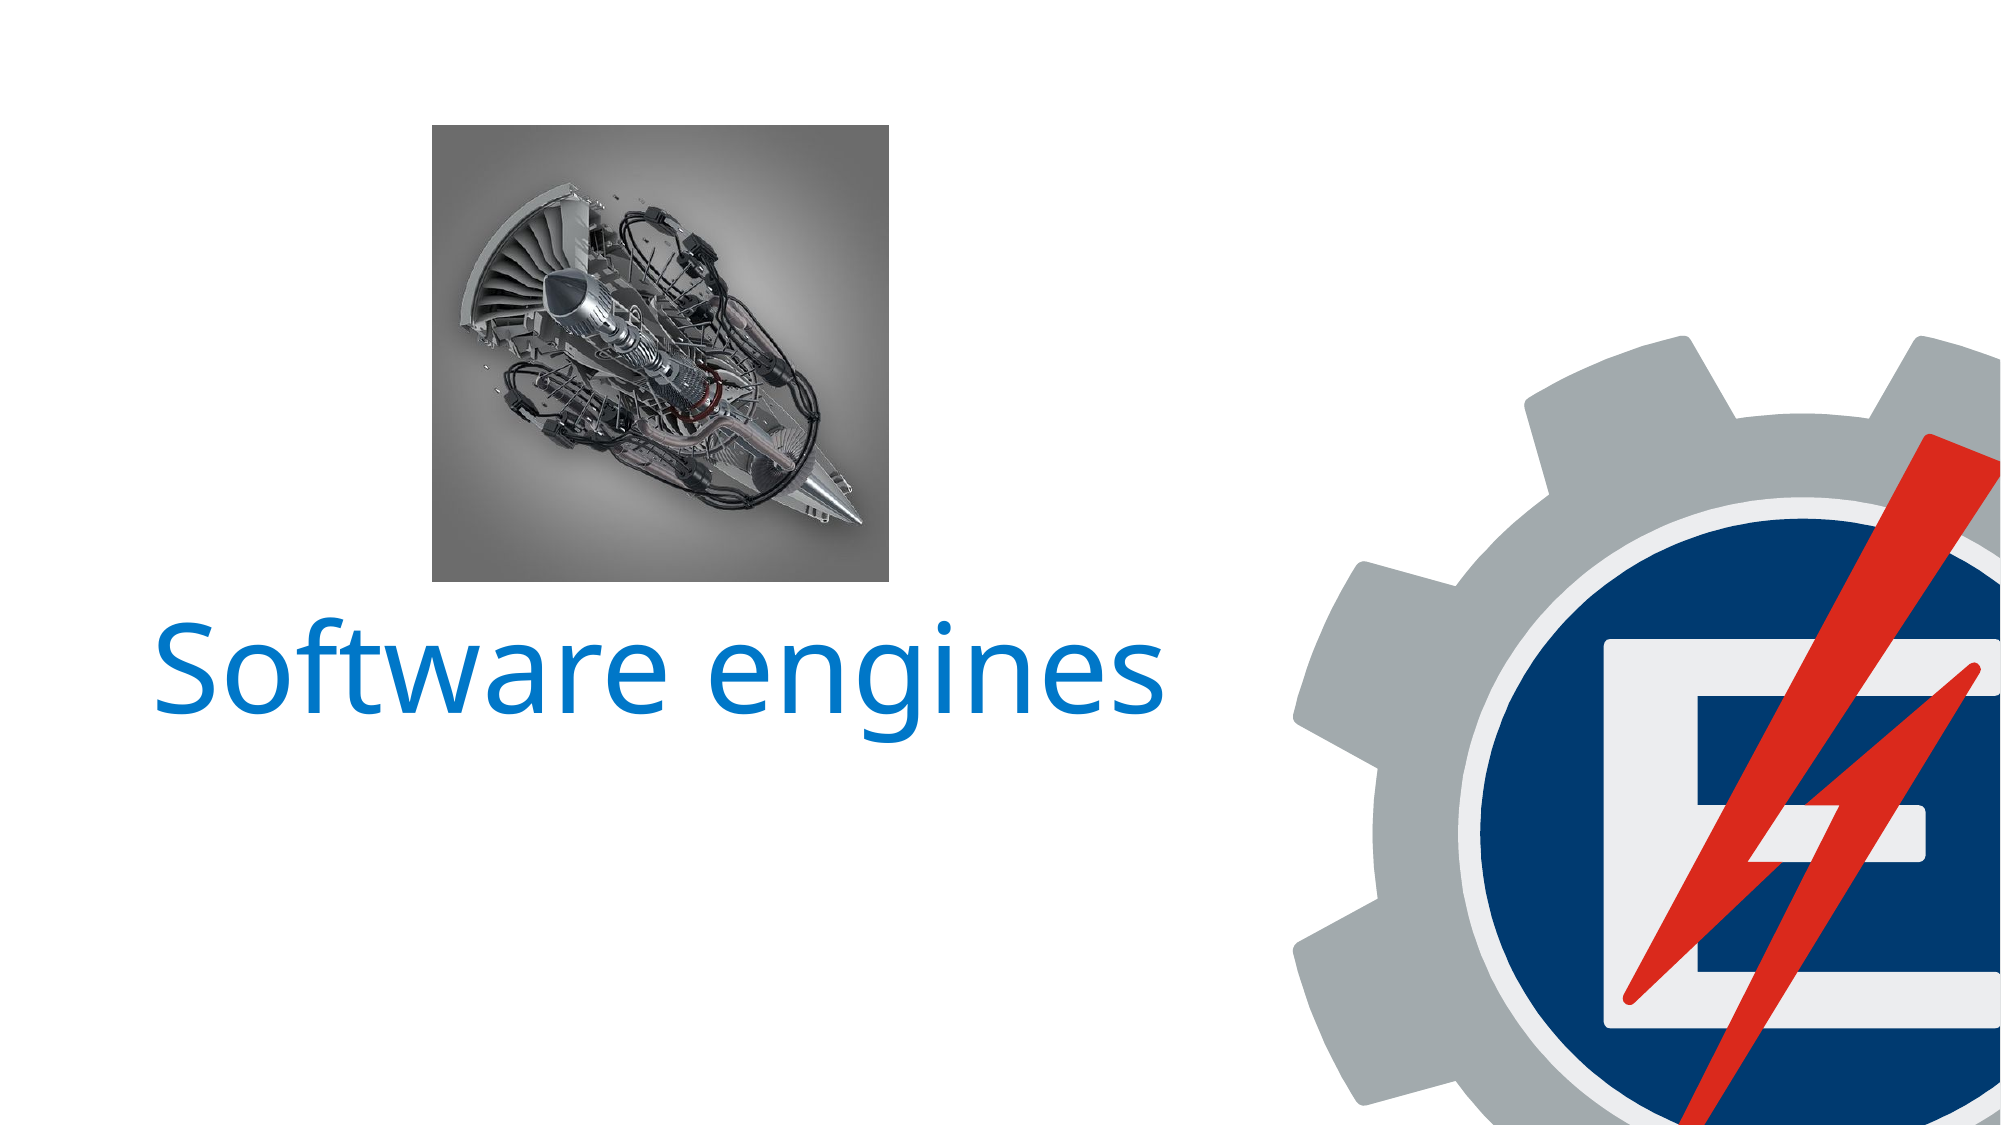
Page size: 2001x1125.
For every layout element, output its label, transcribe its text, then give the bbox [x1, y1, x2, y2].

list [432, 125, 889, 582]
title Software engines [136, 280, 1261, 749]
